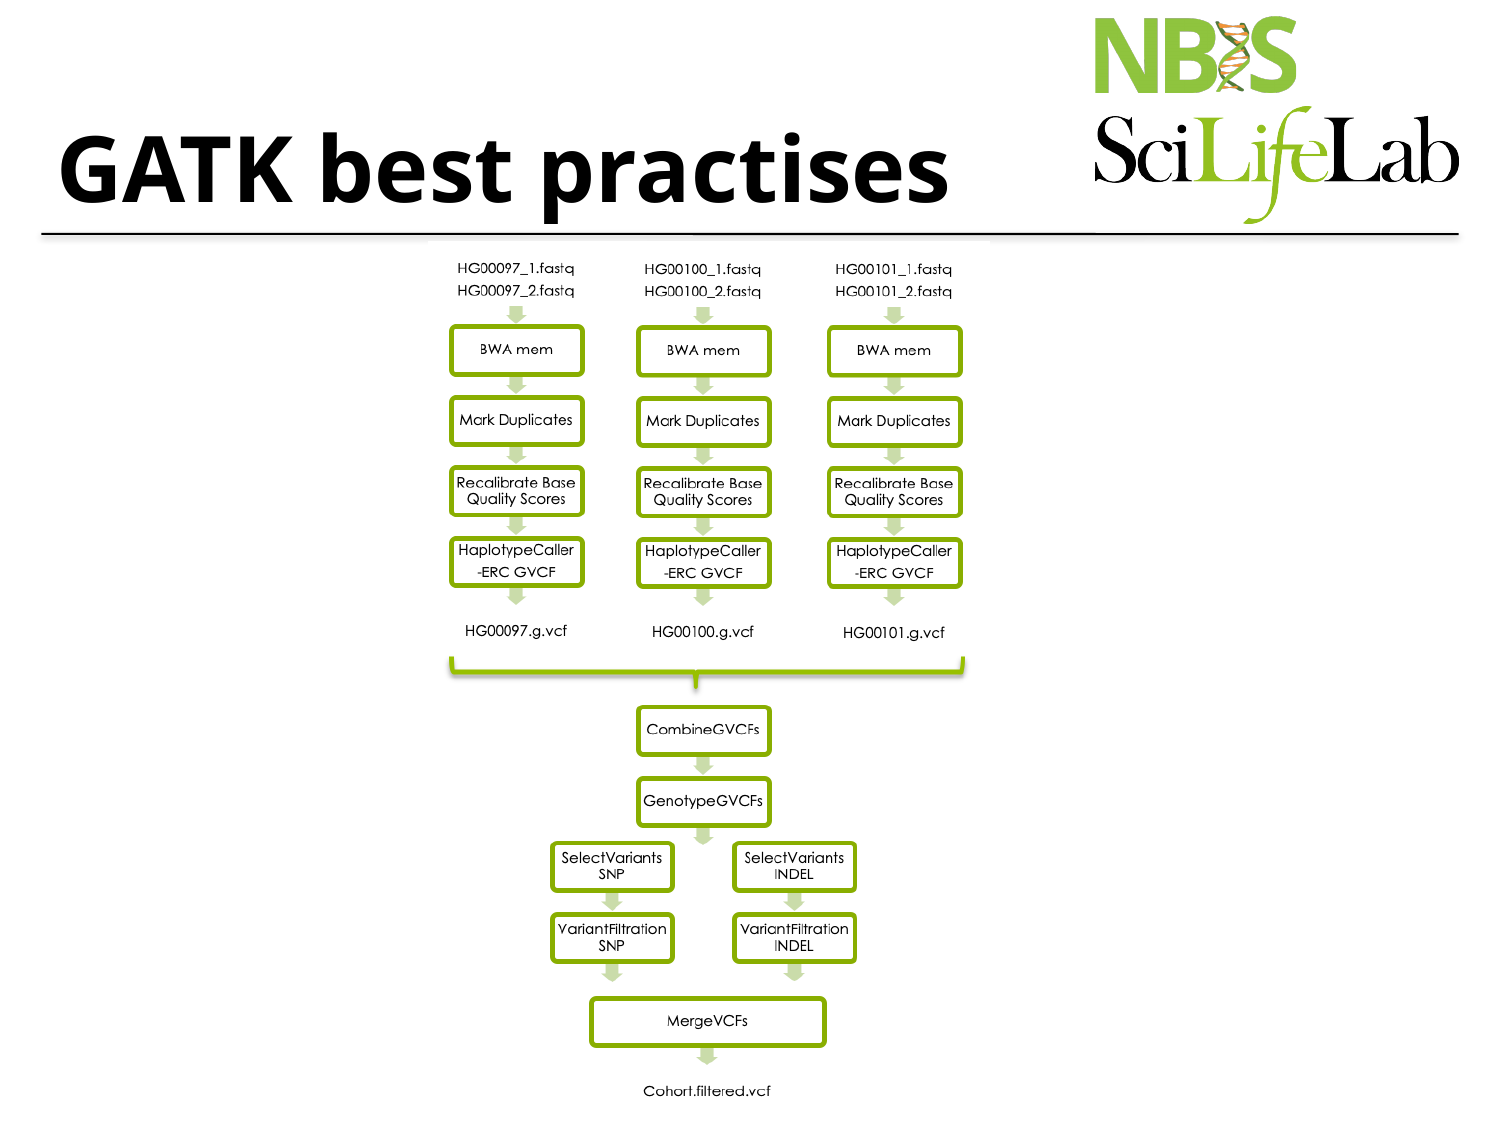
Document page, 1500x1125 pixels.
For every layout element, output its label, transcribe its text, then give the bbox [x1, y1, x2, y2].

picture [1095, 106, 1459, 224]
picture [427, 241, 990, 1117]
title GATK best practises [41, 103, 1066, 226]
